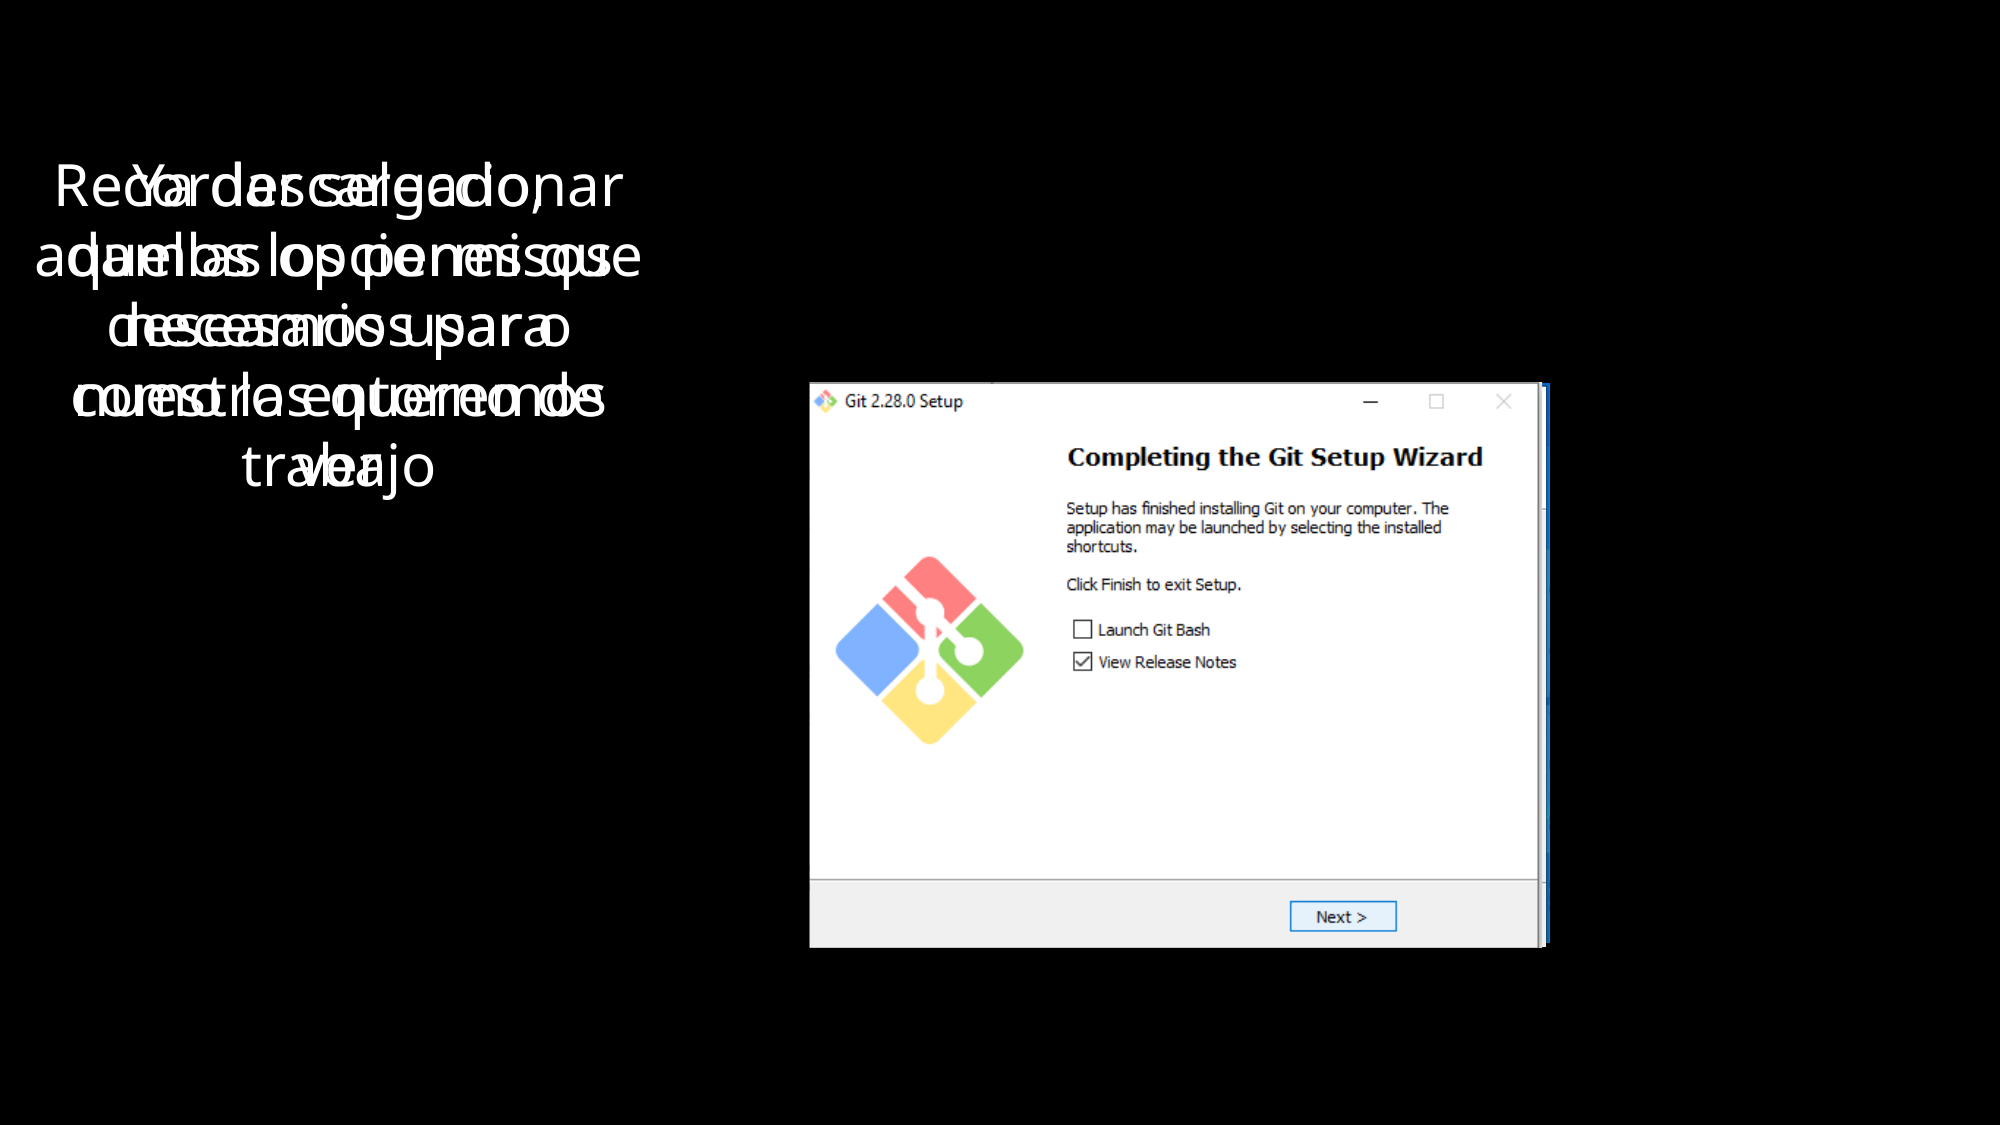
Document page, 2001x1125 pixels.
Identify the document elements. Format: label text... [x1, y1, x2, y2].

picture [809, 382, 1550, 948]
text_box Recordar seleccionar aquellas opciones que deseamos usar o como las queremos ver [17, 140, 661, 551]
